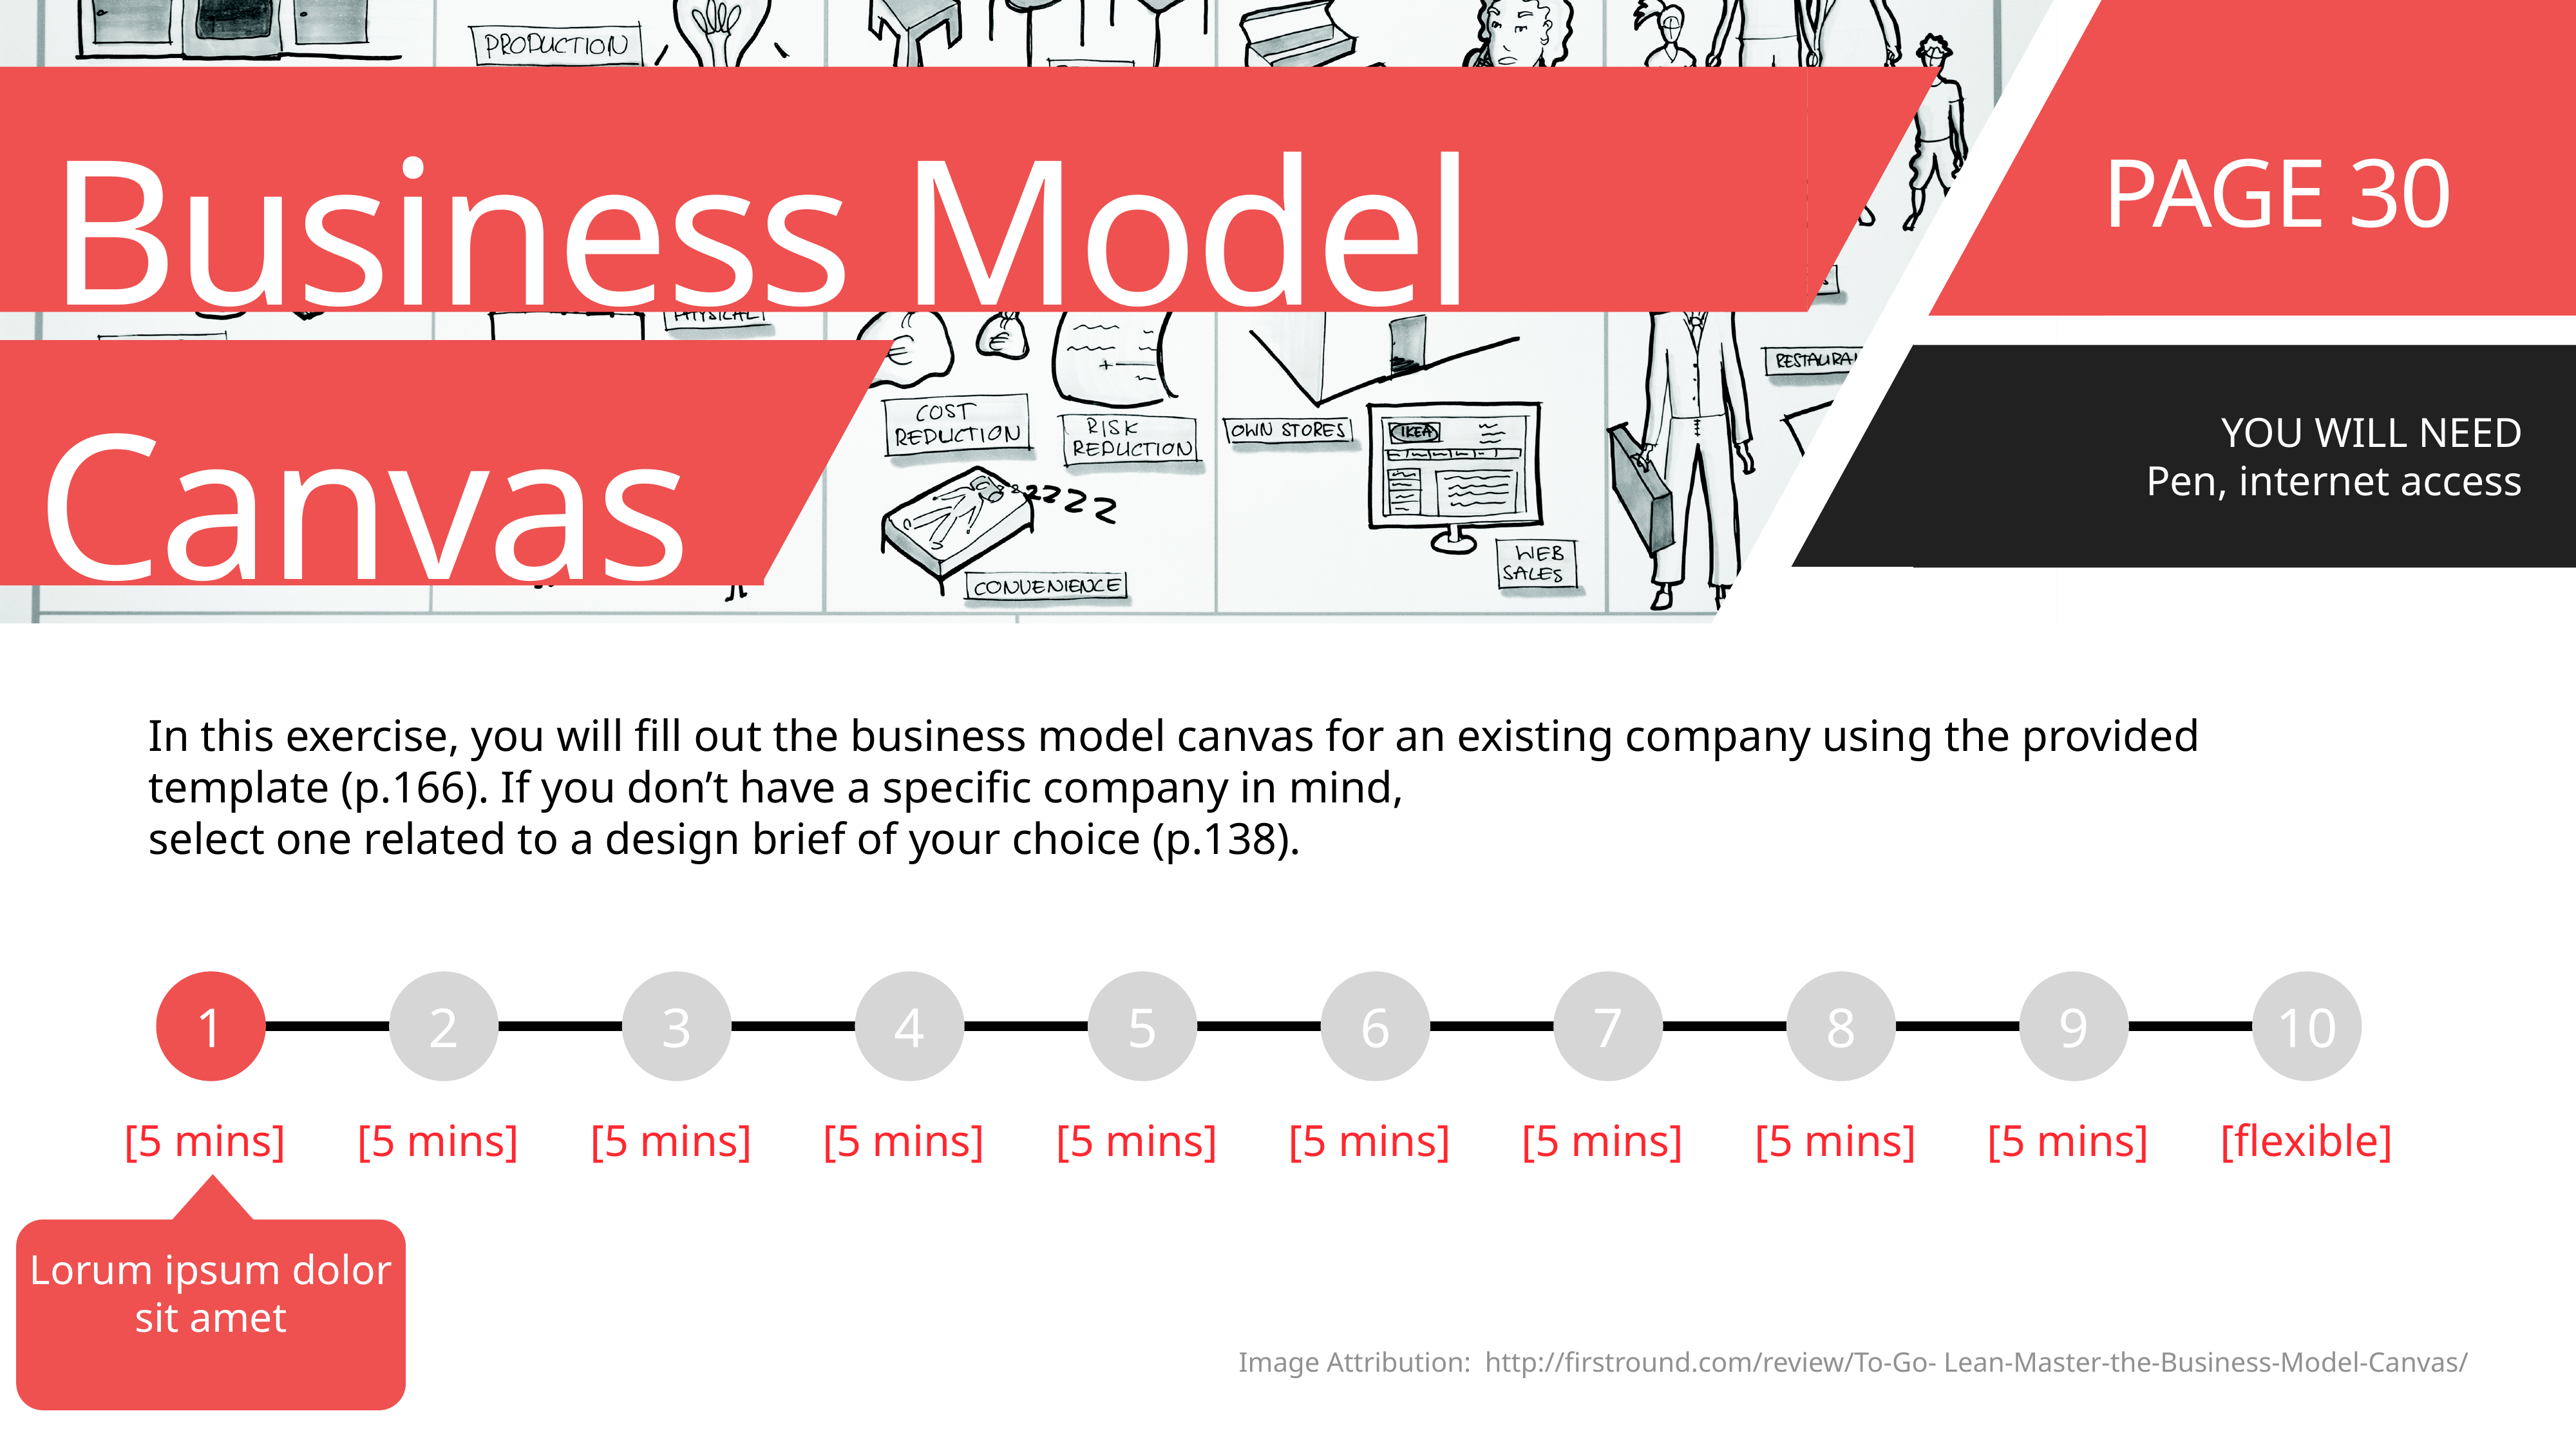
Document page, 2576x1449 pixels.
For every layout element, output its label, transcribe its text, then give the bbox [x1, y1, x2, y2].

text_box [5 mins] [565, 1106, 788, 1173]
text_box Image Attribution: http://firstround.com/review/To-Go- Lean-Master-the-Business-Model-Canvas/ [1231, 1337, 2484, 1385]
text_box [156, 971, 2362, 1081]
text_box Lorum ipsum dolor sit amet [16, 1174, 406, 1410]
text_box [5 mins] [99, 1106, 323, 1173]
text_box [5 mins] [1730, 1106, 1953, 1173]
text_box [5 mins] [1962, 1106, 2186, 1173]
text_box [5 mins] [1264, 1106, 1487, 1173]
text_box [5 mins] [1031, 1106, 1254, 1173]
text_box [5 mins] [332, 1106, 555, 1173]
text_box [5 mins] [798, 1106, 1021, 1173]
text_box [0, 0, 2576, 926]
text_box [flexible] [2186, 1106, 2568, 1173]
text_box [5 mins] [1497, 1106, 1719, 1173]
